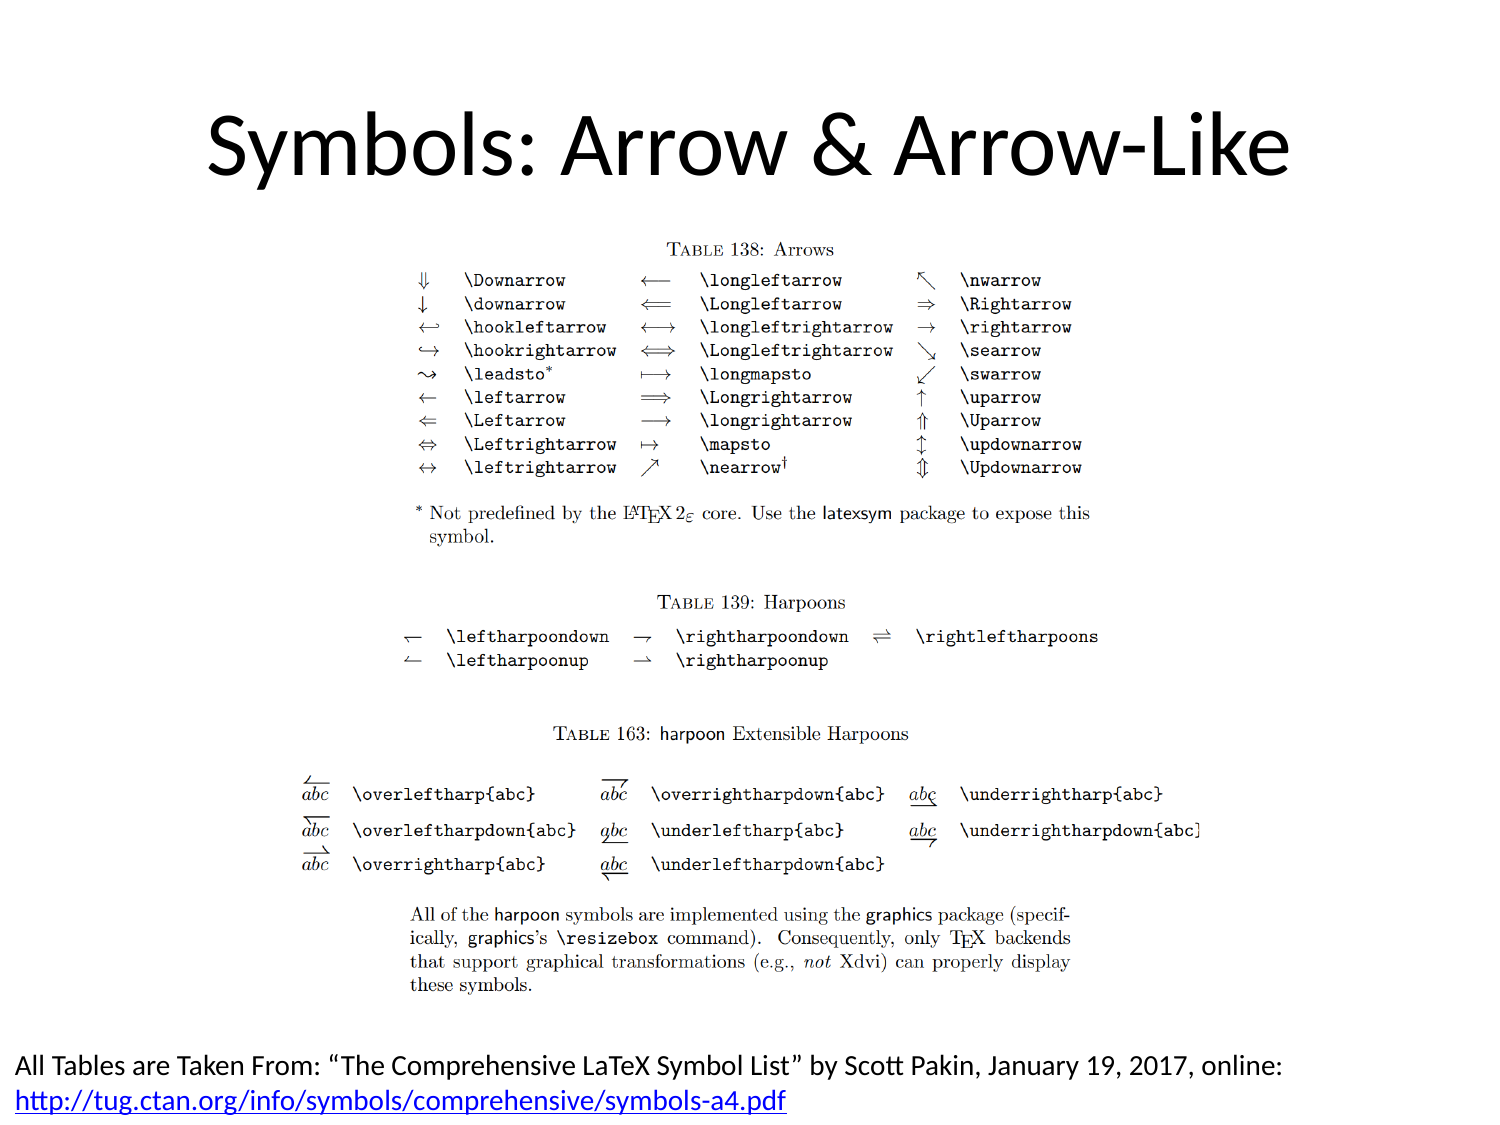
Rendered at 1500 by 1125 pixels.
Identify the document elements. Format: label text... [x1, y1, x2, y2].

picture [300, 720, 1200, 999]
text_box All Tables are Taken From: “The Comprehensive LaTeX Symbol List” by Scott Pakin, January 19, 2017, online: http://tug.ctan.org/info/symbols/comprehensive/symbols-a4.pdf [0, 1039, 1500, 1124]
picture [403, 237, 1097, 553]
title Symbols: Arrow & Arrow-Like [75, 45, 1425, 233]
picture [397, 587, 1103, 684]
